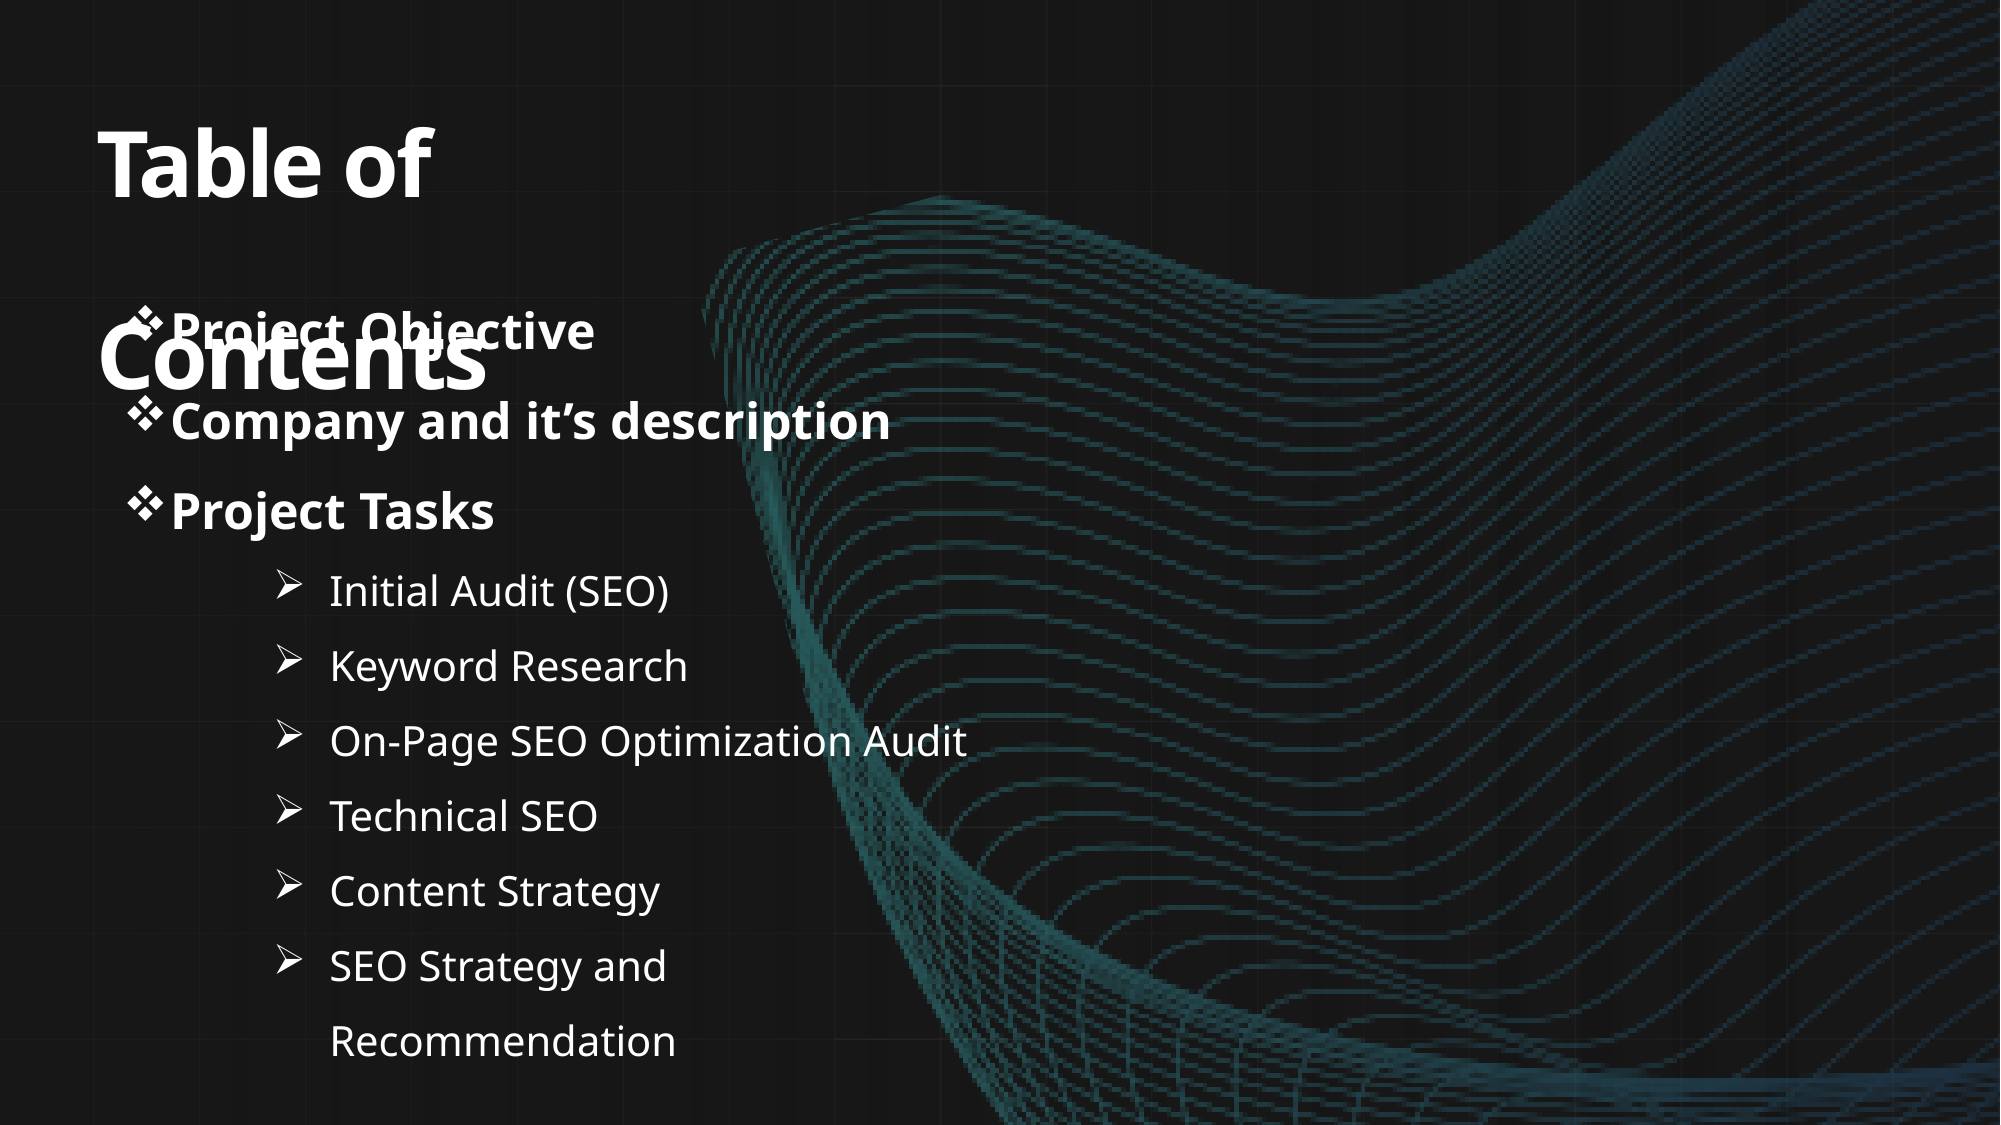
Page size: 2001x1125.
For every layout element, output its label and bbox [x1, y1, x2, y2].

text_box [0, 0, 2000, 1125]
